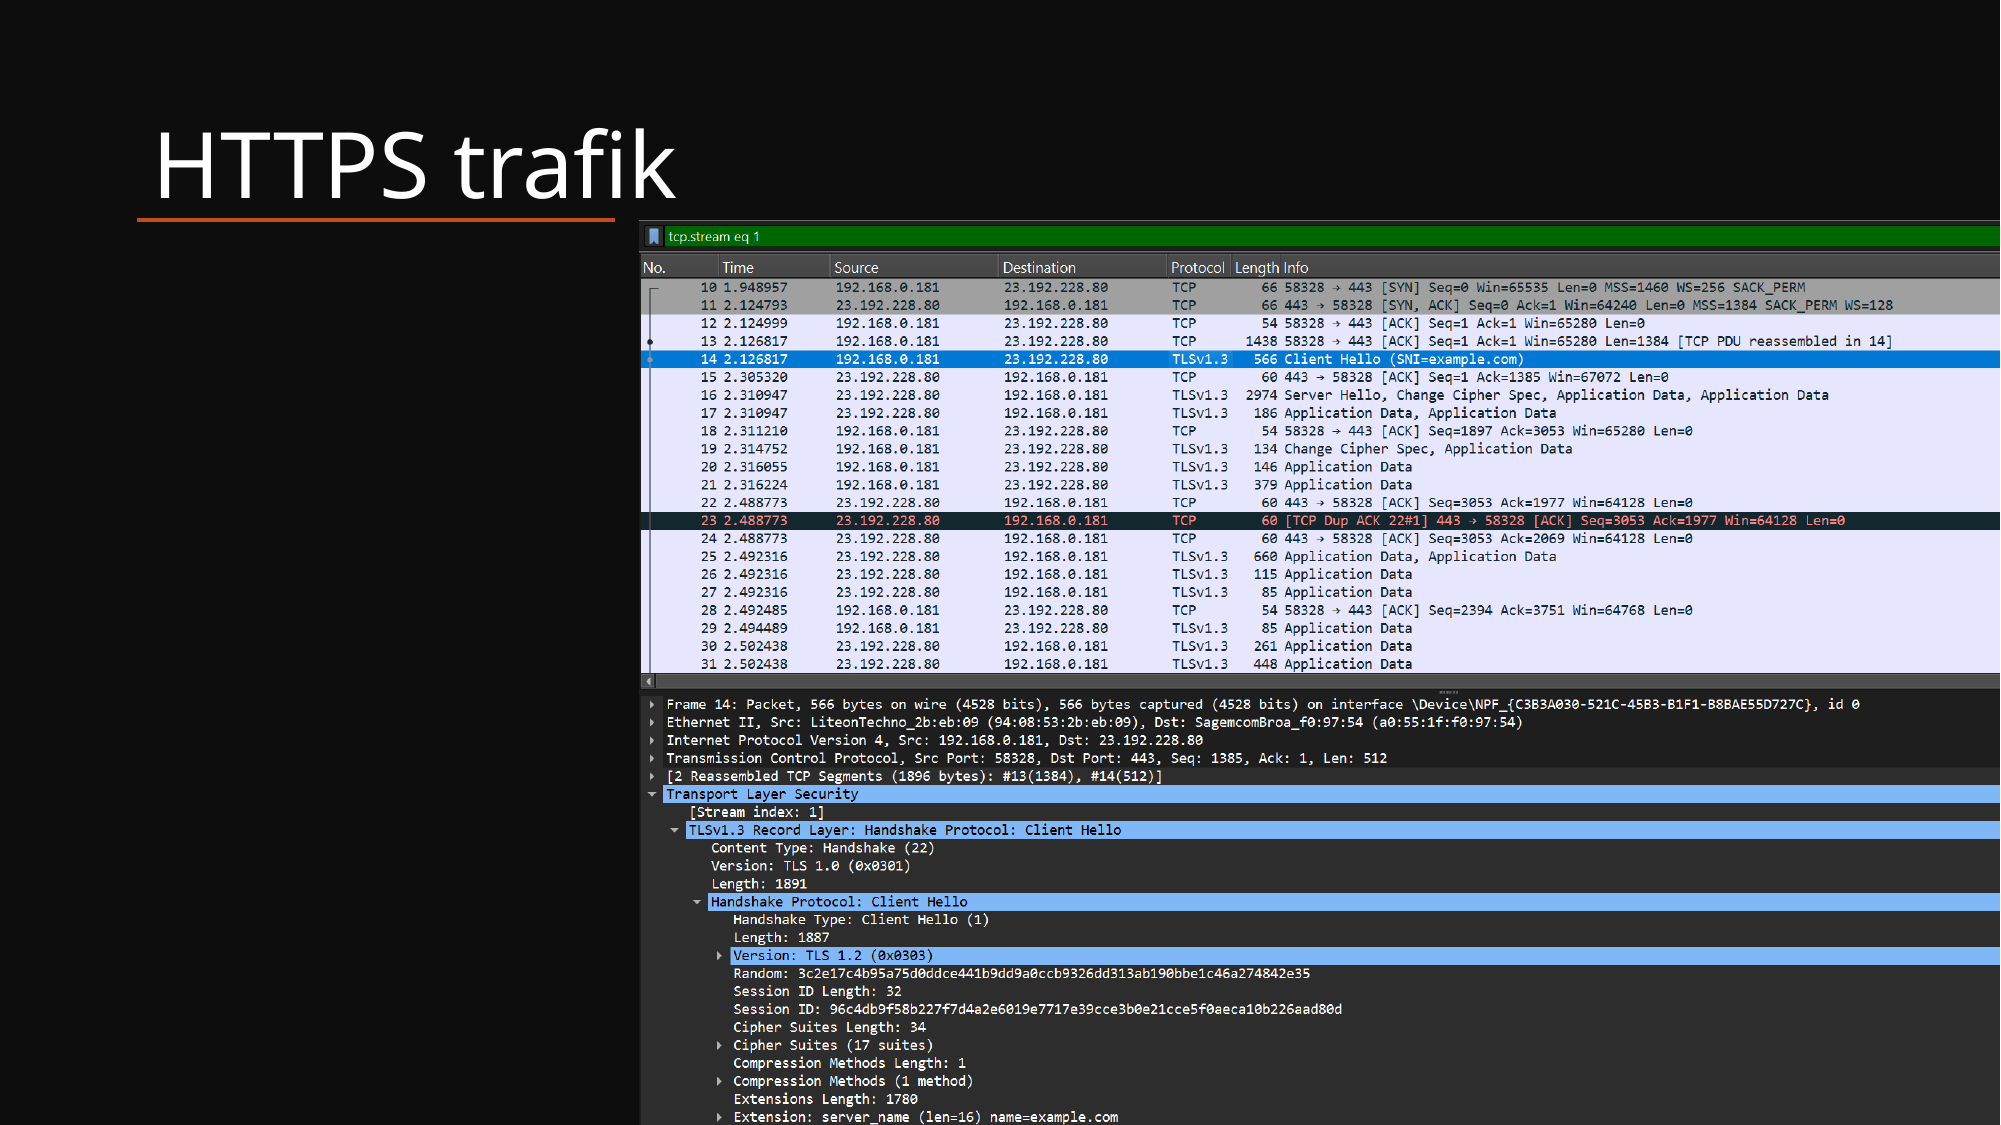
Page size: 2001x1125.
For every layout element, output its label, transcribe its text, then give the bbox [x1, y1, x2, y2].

title HTTPS trafik [137, 59, 1863, 278]
picture [639, 219, 2000, 1125]
